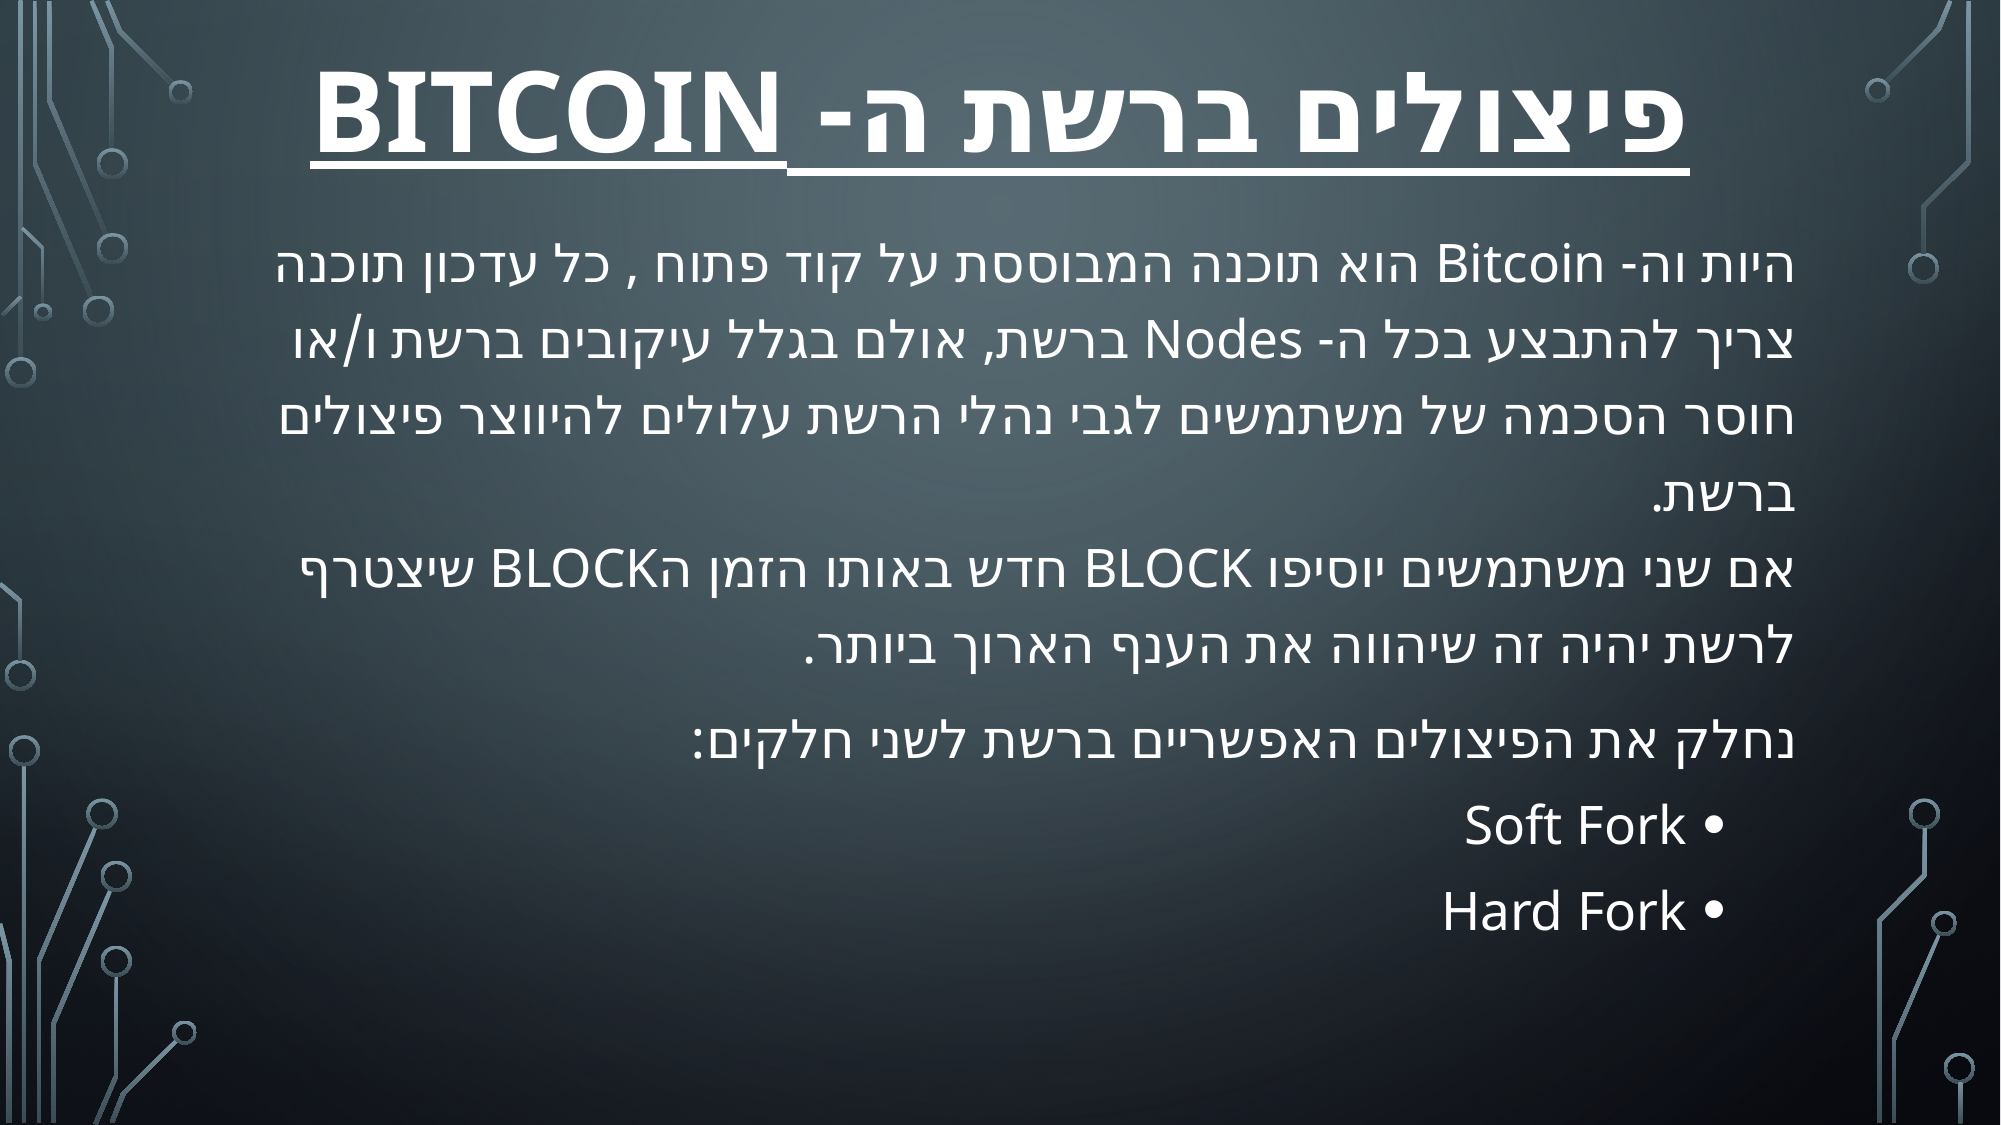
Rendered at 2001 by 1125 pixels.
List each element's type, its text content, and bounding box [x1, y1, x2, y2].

list היות וה- Bitcoin הוא תוכנה המבוססת על קוד פתוח , כל עדכון תוכנה צריך להתבצע בכל ה- Nodes ברשת, אולם בגלל עיקובים ברשת ו/או חוסר הסכמה של משתמשים לגבי נהלי הרשת עלולים להיווצר פיצולים ברשת. אם שני משתמשים יוסיפו BLOCK חדש באותו הזמן הBLOCK שיצטרף לרשת יהיה זה שיהווה את הענף הארוך ביותר. נחלק את הפיצולים האפשריים ברשת לשני חלקים: Soft Fork Hard Fork [187, 209, 1813, 950]
title פיצולים ברשת ה- Bitcoin [187, 57, 1813, 175]
